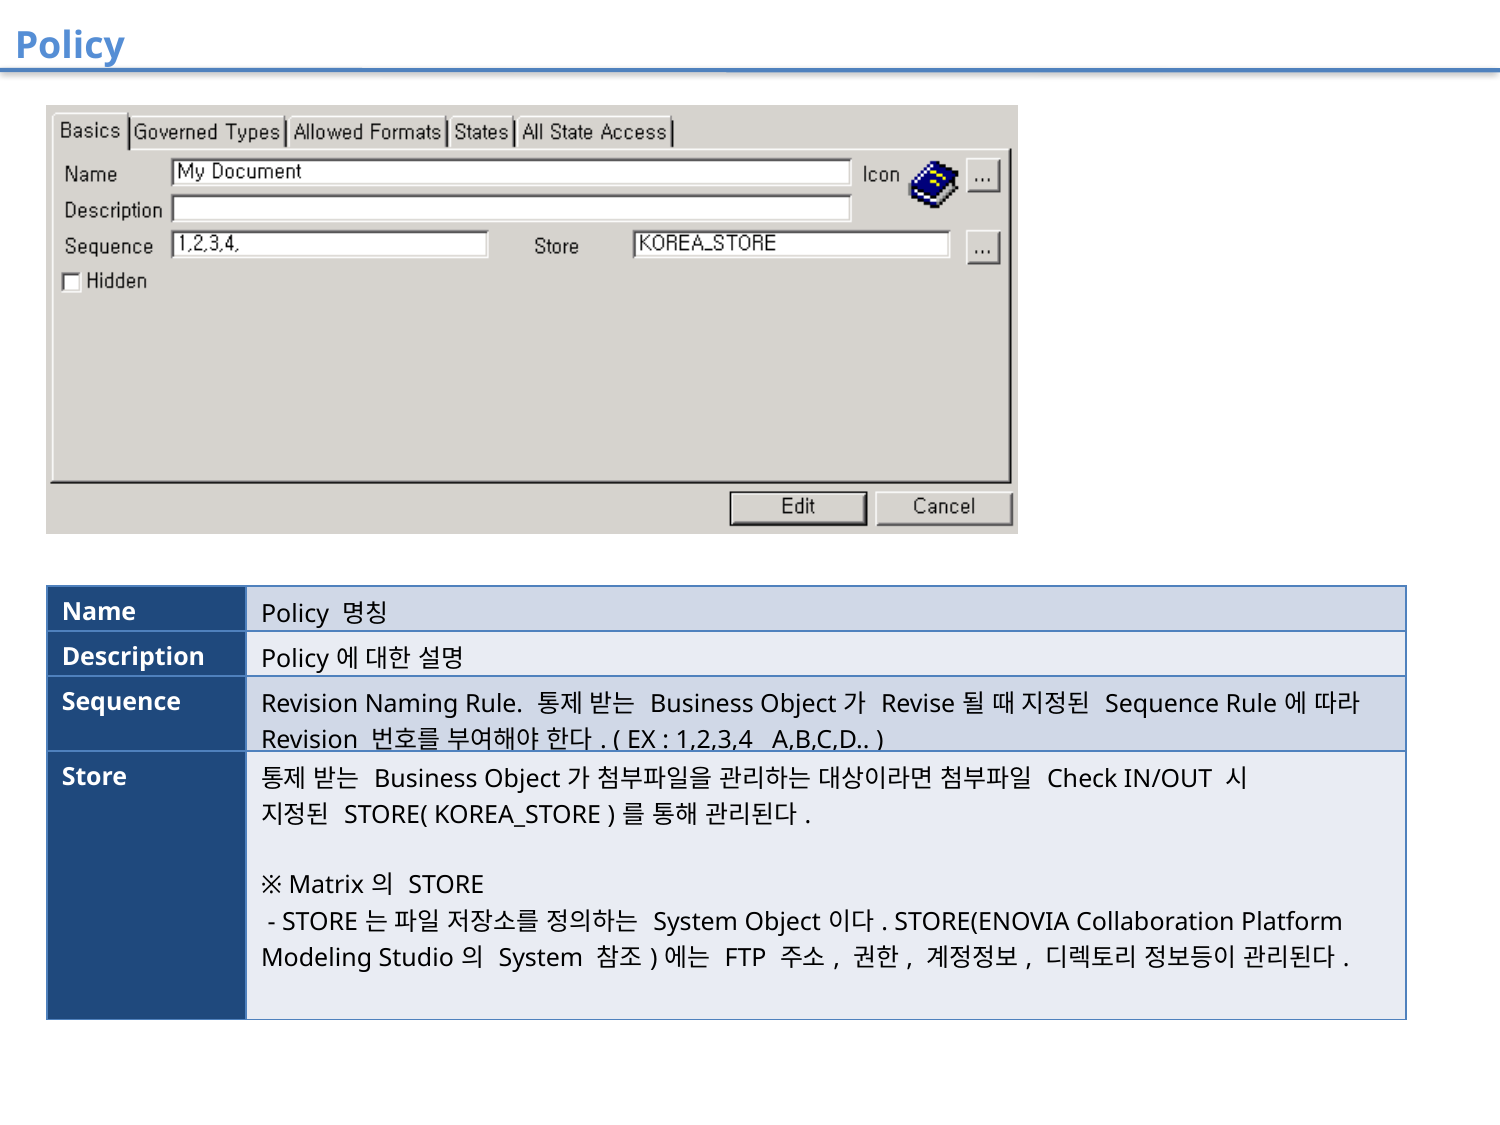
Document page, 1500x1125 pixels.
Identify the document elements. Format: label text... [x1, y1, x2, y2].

picture [46, 105, 1018, 534]
table_header Name [48, 587, 245, 630]
table_cell Policy에 대한 설명 [247, 632, 1405, 675]
table_cell Store [48, 752, 245, 1019]
table_cell Sequence [48, 677, 245, 750]
text_box Policy [0, 13, 1090, 69]
table_cell Revision Naming Rule. 통제 받는 Business Object가 Revise될 때 지정된 Sequence Rule에 따라 Revision 번호를 부여해야 한다. ( EX : 1,2,3,4 A,B,C,D.. ) [247, 677, 1405, 750]
table_cell 통제 받는 Business Object가 첨부파일을 관리하는 대상이라면 첨부파일 Check IN/OUT 시 지정된 STORE( KOREA_STORE )를 통해 관리된다. ※ Matrix의 STORE - STORE는 파일 저장소를 정의하는 System Object이다. STORE(ENOVIA Collaboration Platform Modeling Studio의 System 참조)에는 FTP 주소, 권한, 계정정보, 디렉토리 정보등이 관리된다. [247, 752, 1405, 1019]
table_cell Description [48, 632, 245, 675]
table_header Policy 명칭 [247, 587, 1405, 630]
